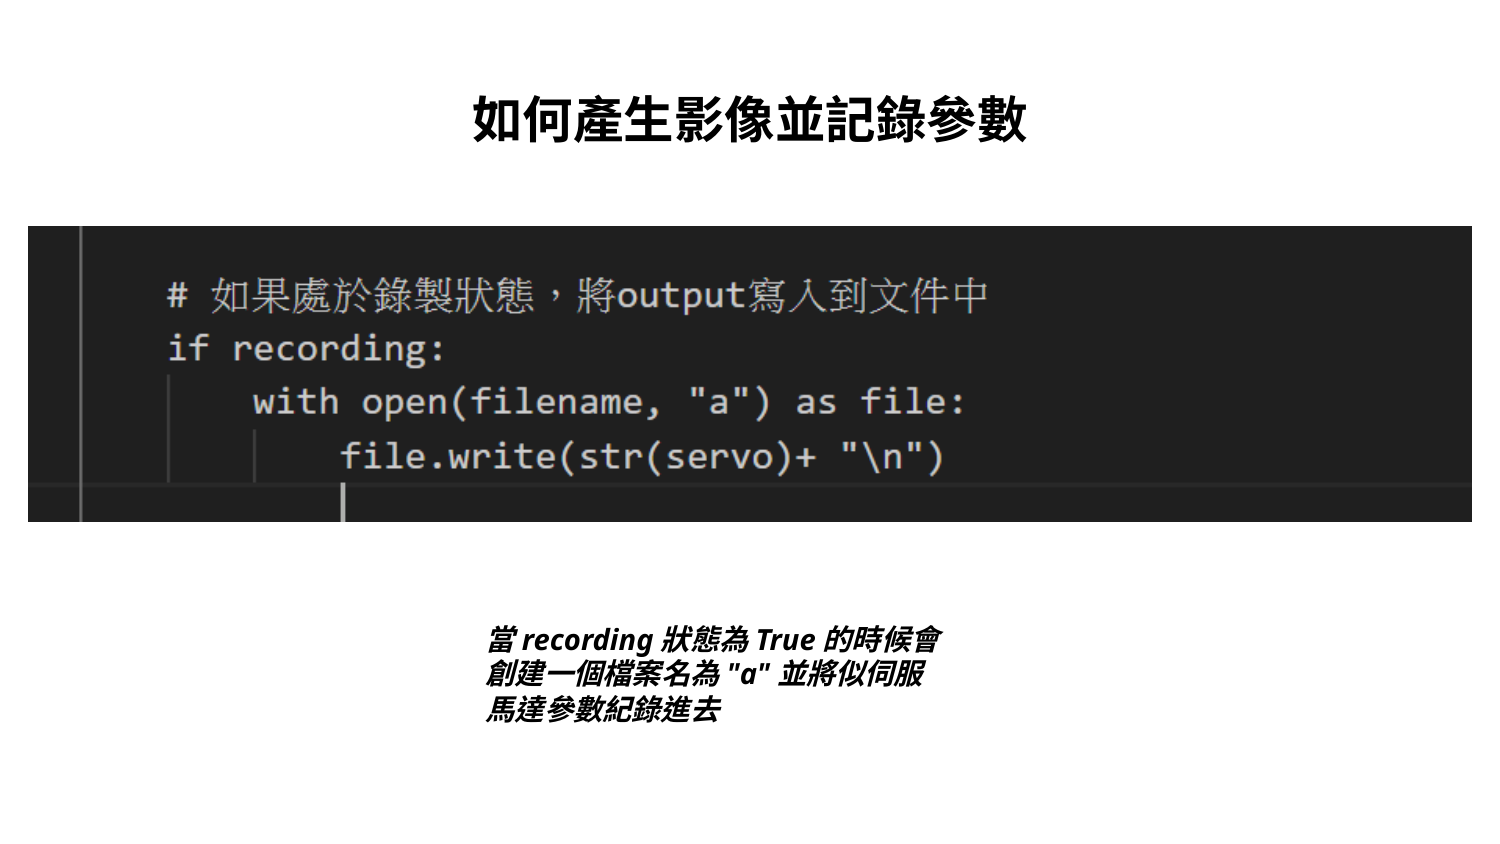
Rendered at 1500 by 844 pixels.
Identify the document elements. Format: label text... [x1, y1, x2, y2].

picture [28, 225, 1472, 522]
text_box 當recording狀態為True的時候會創建一個檔案名為"a"並將似伺服馬達參數紀錄進去 [470, 605, 963, 741]
title 如何產生影像並記錄參數 [51, 72, 1449, 167]
